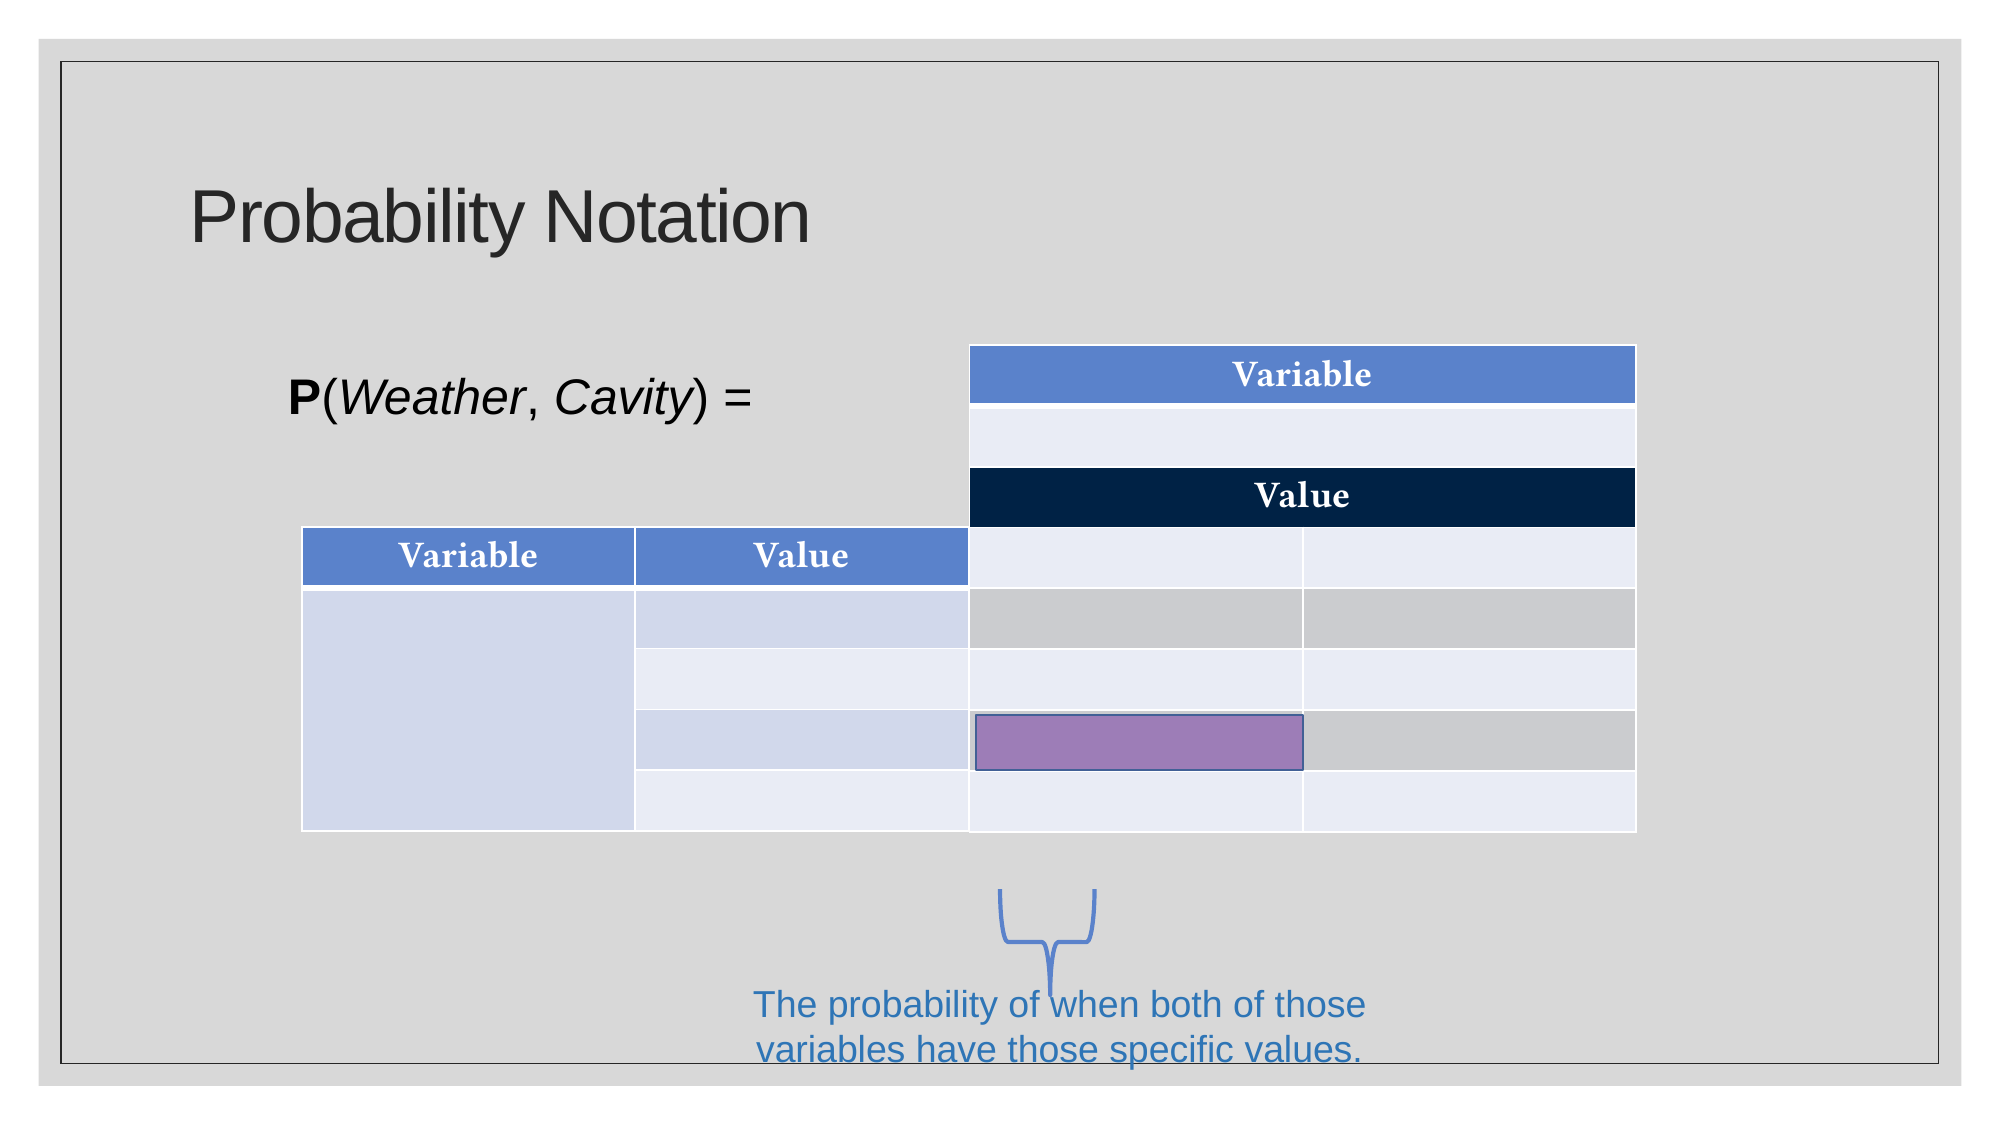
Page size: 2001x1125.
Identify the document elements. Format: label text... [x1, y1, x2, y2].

text_box [975, 714, 1304, 771]
title Probability Notation [174, 105, 1825, 331]
list P(Weather, Cavity) = [174, 345, 1825, 977]
text_box The probability of when both of those variables have those specific values. [707, 973, 1412, 1078]
text_box [999, 889, 1096, 996]
